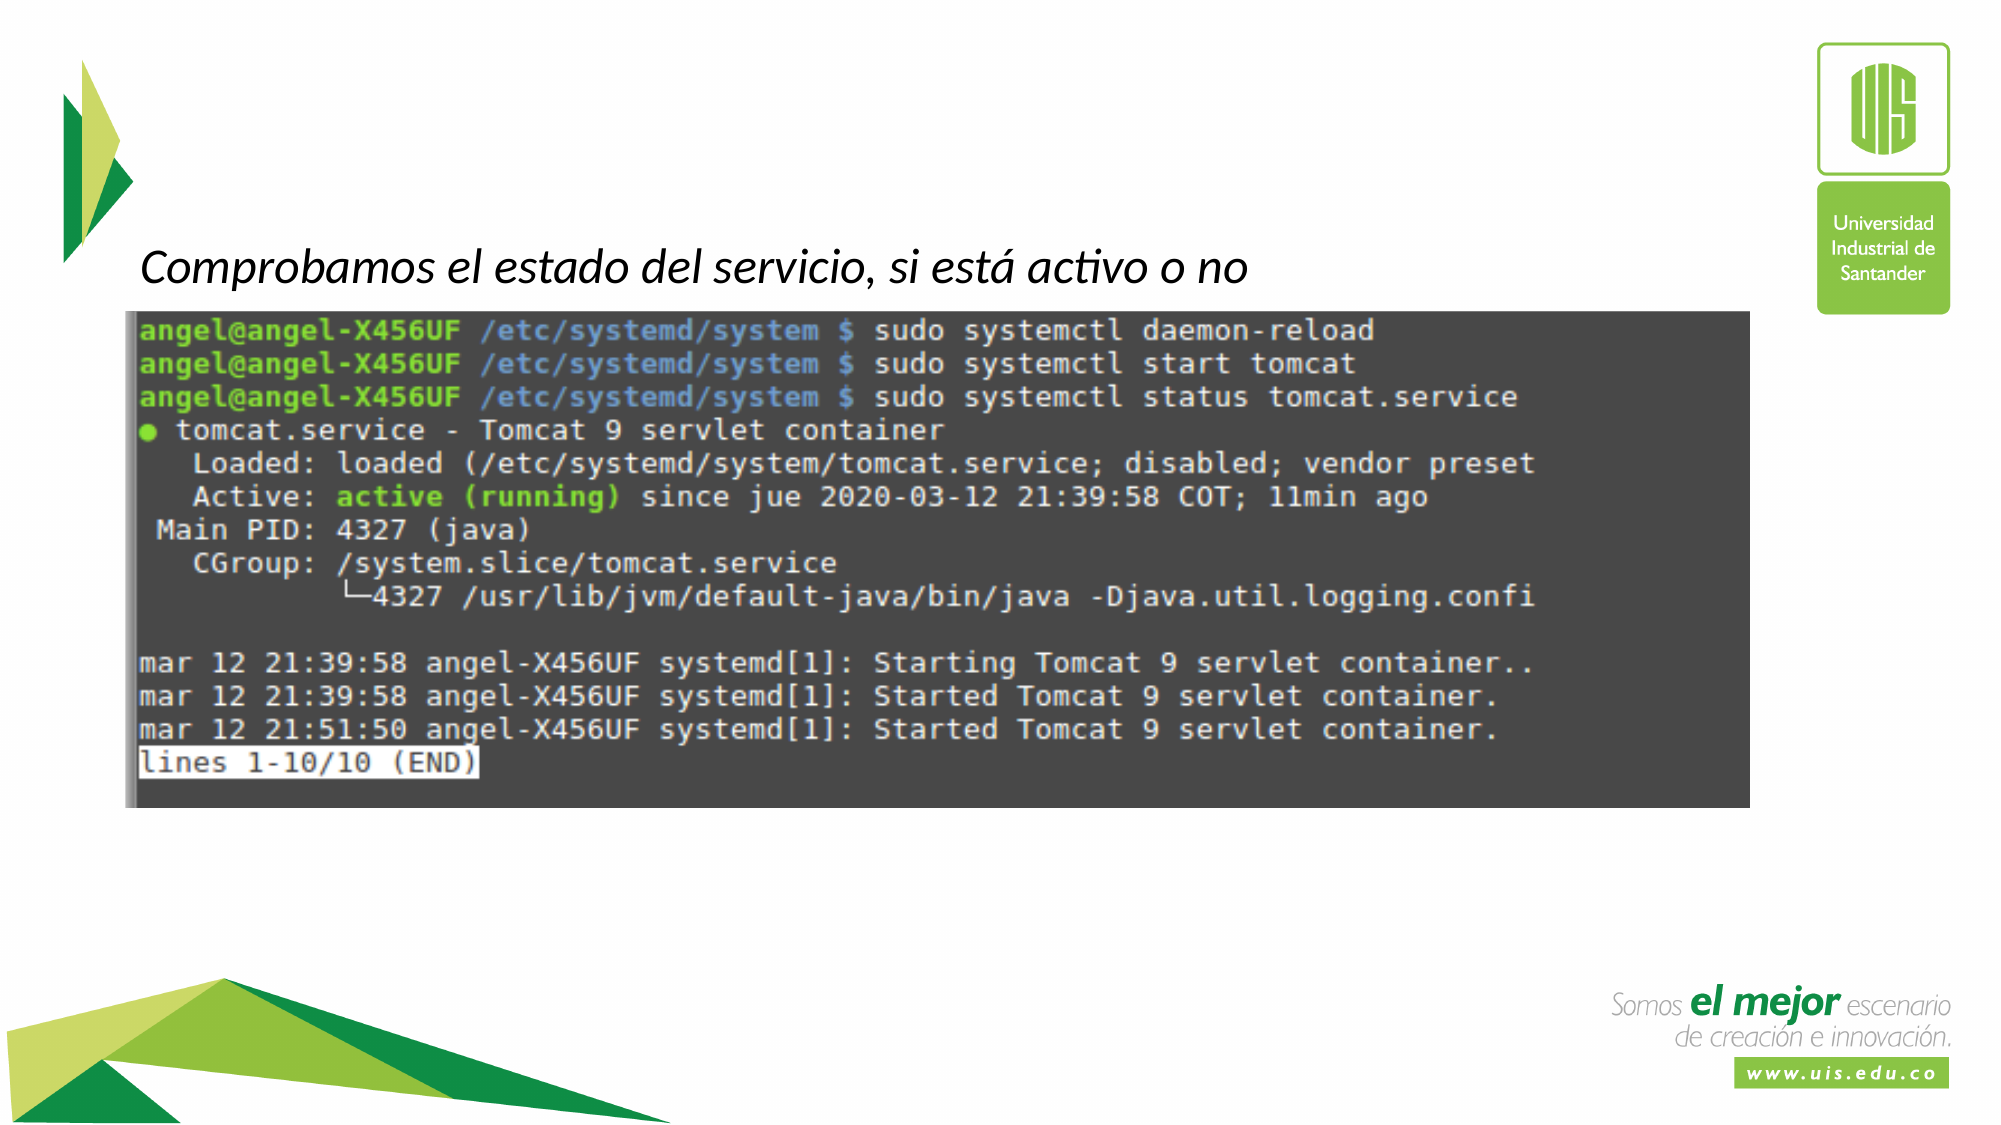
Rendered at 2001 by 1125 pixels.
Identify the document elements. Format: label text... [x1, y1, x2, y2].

picture [0, 0, 2001, 1125]
text_box Comprobamos el estado del servicio, si está activo o no [125, 232, 1666, 311]
